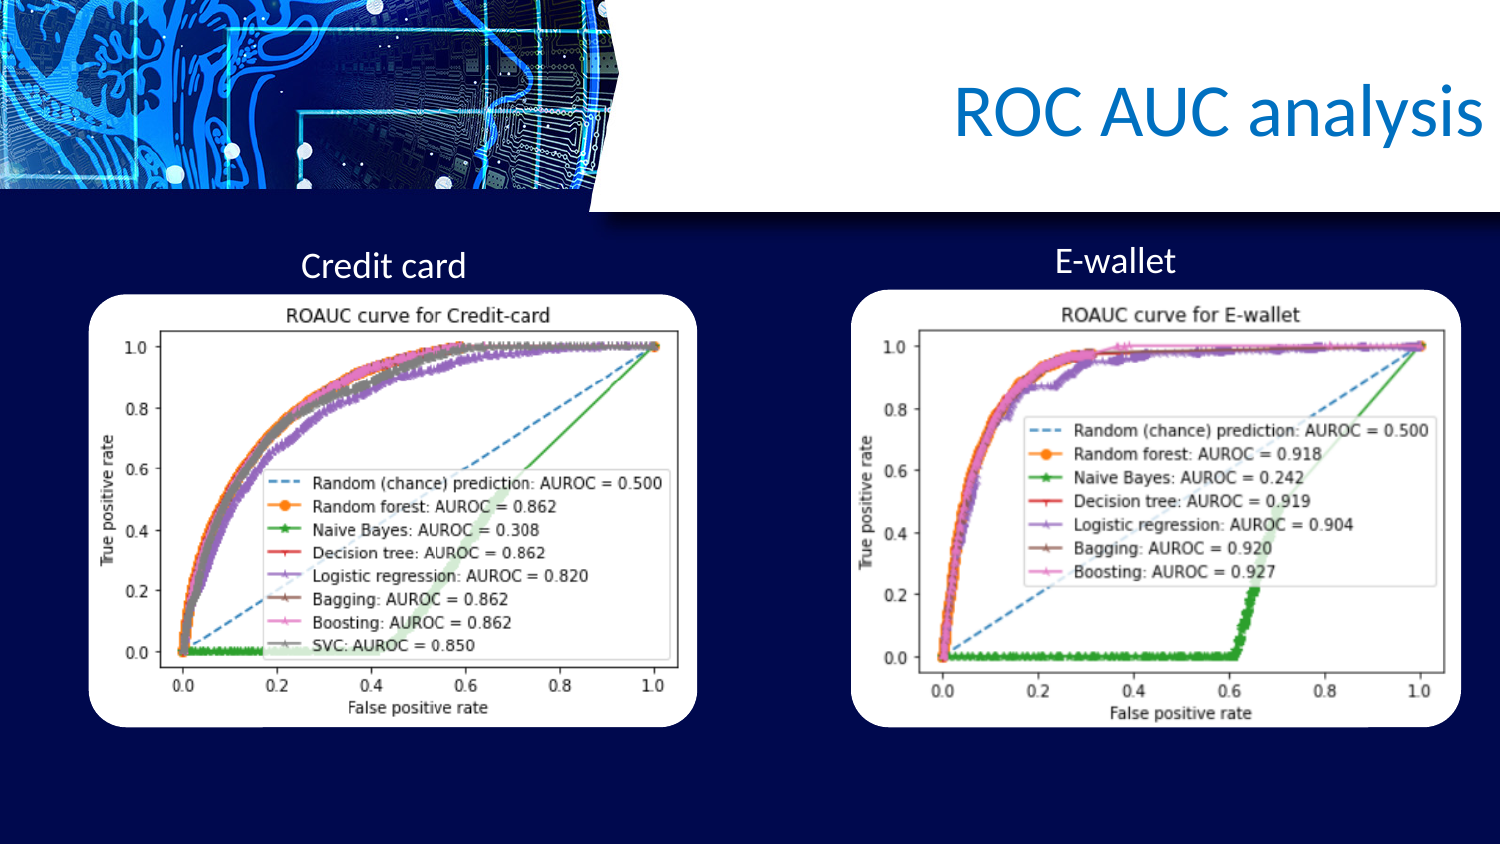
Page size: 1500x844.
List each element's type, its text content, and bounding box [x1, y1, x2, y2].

text_box ROC AUC analysis [367, 54, 1500, 159]
picture [484, 0, 1500, 54]
text_box Credit card [286, 233, 483, 292]
picture [0, 0, 1500, 844]
text_box E-wallet [1039, 229, 1192, 288]
